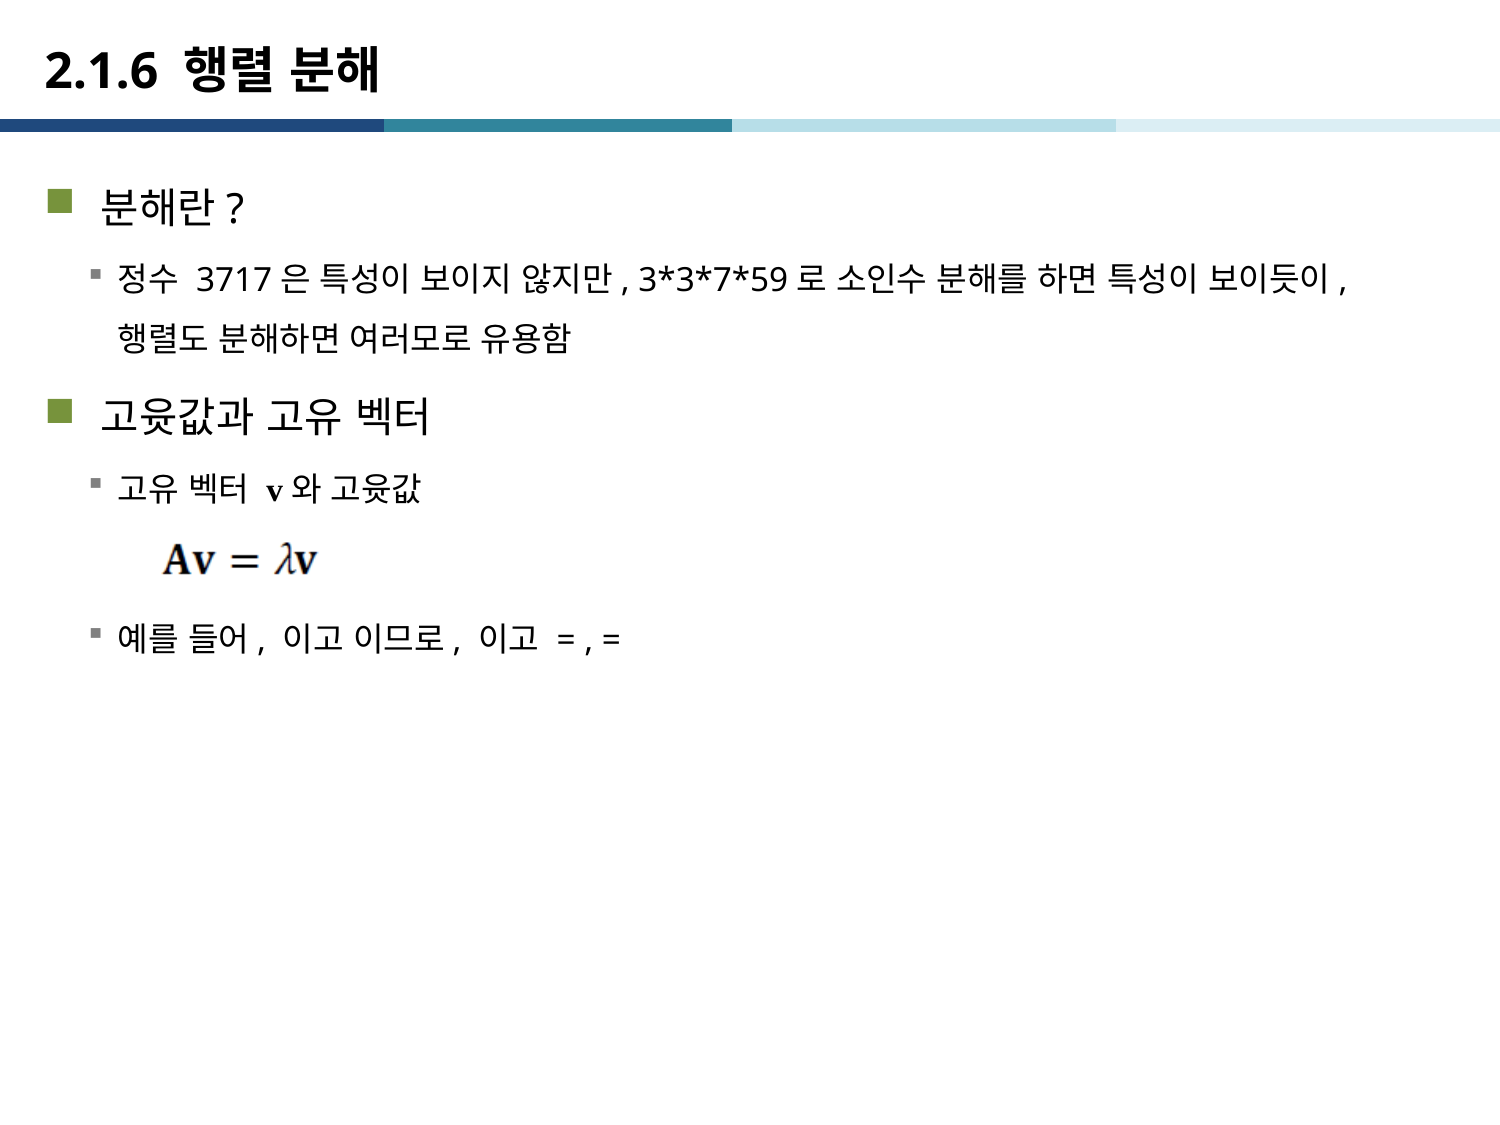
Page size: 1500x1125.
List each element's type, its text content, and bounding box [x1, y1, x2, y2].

title 2.1.6 행렬 분해 [29, 23, 1270, 114]
picture [154, 526, 340, 598]
